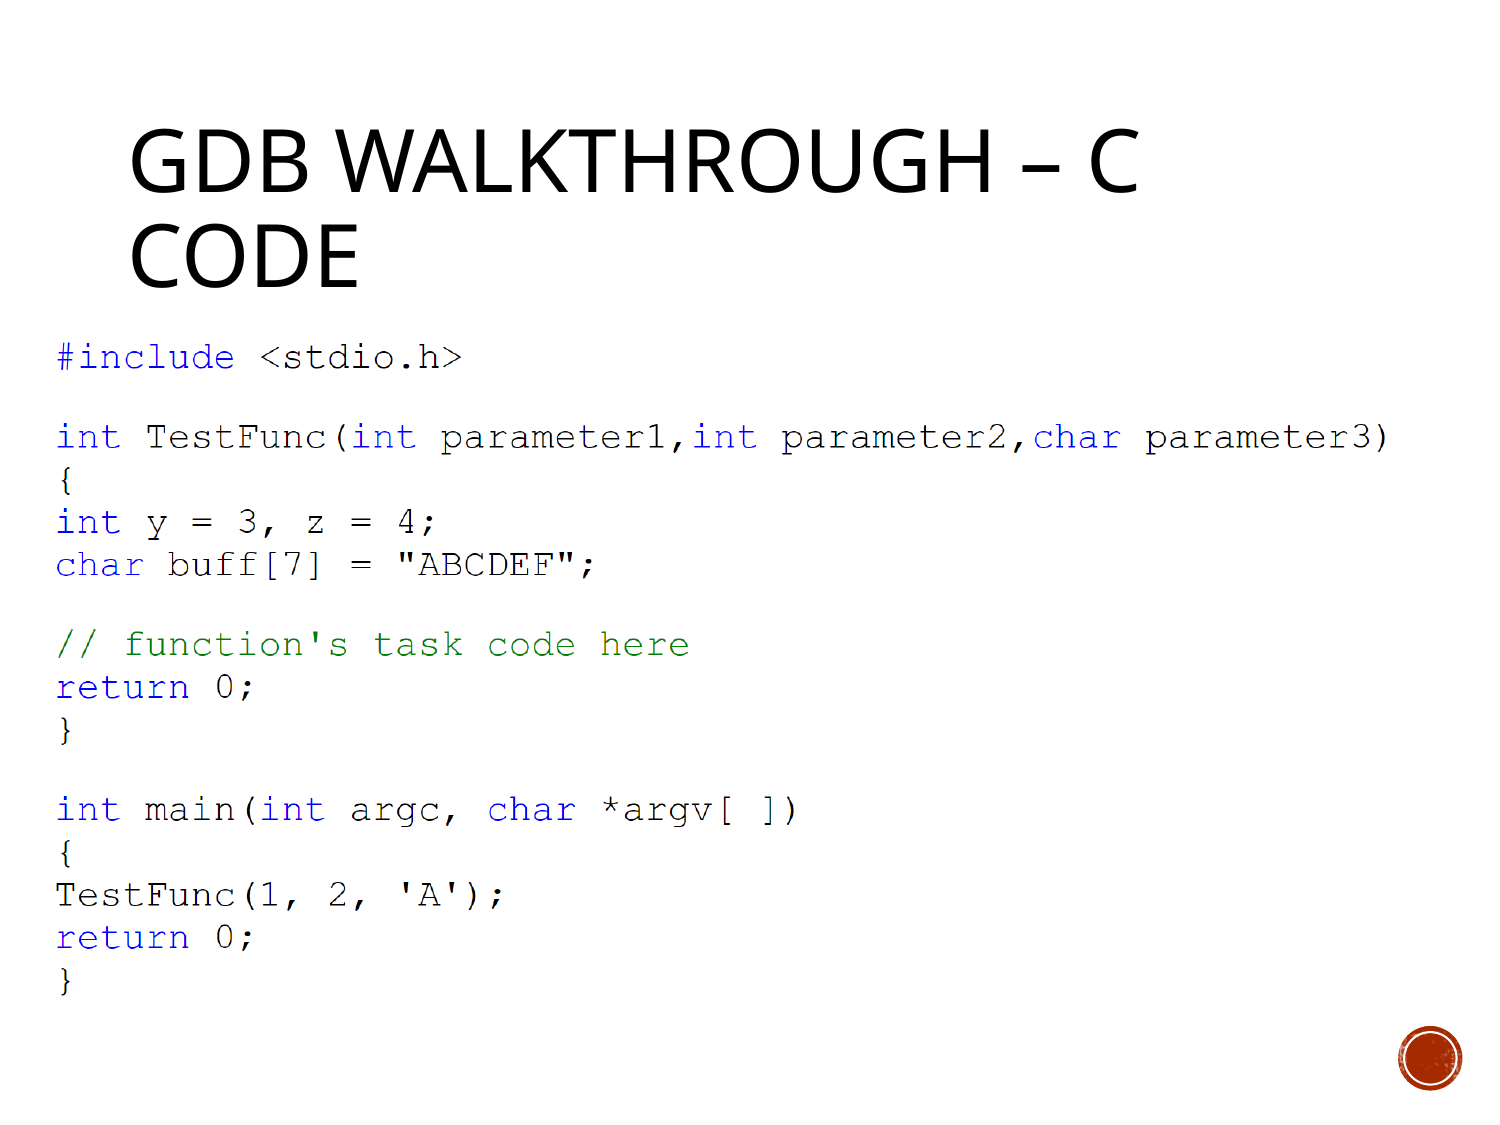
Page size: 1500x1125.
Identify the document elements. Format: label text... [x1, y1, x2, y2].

picture [0, 312, 1499, 1017]
title GDB Walkthrough – C Code [112, 79, 1388, 311]
